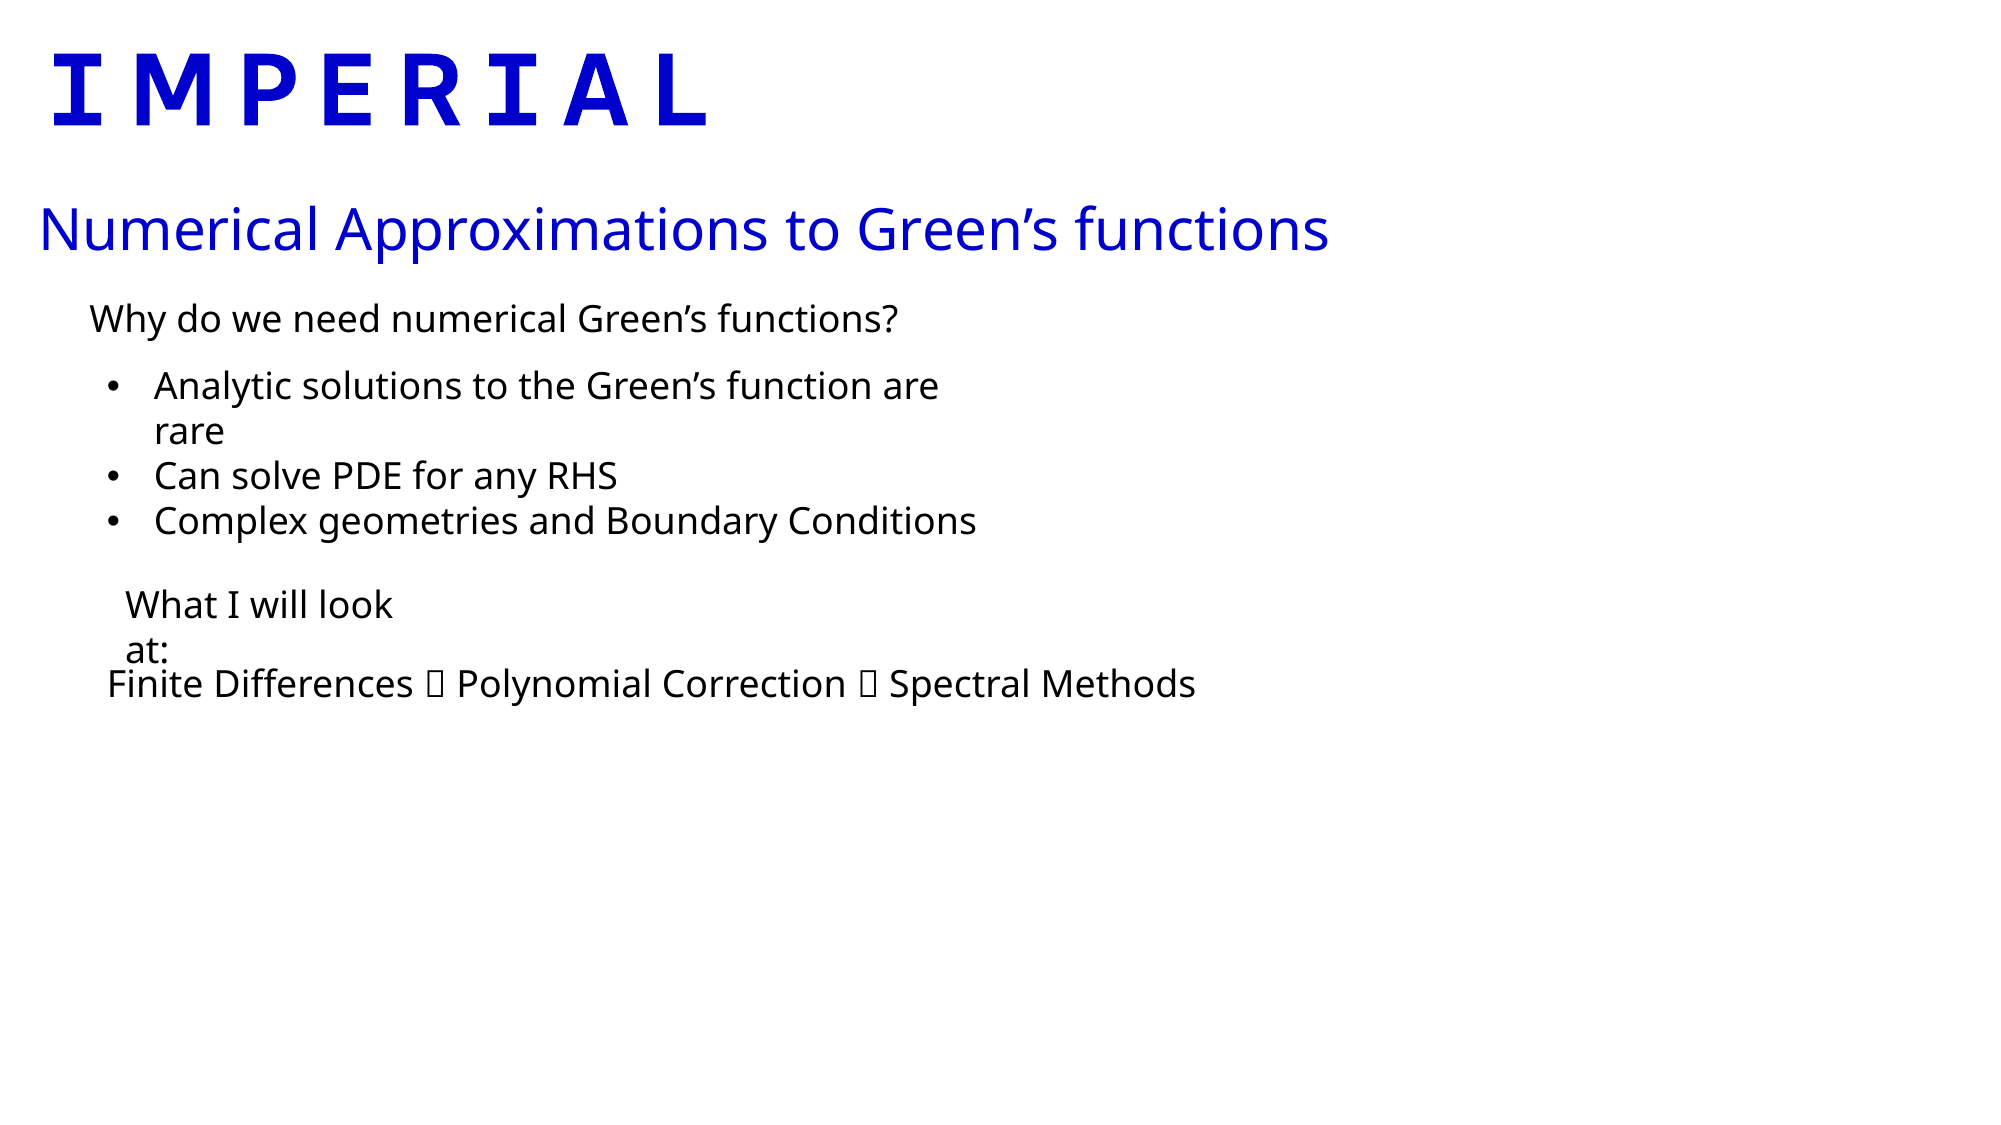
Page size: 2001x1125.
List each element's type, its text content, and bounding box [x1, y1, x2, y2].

text_box Finite Differences  Polynomial Correction  Spectral Methods [92, 652, 1608, 713]
text_box Numerical Approximations to Green’s functions [38, 174, 1640, 263]
text_box What I will look at: [110, 573, 438, 652]
text_box Why do we need numerical Green’s functions? [74, 287, 914, 348]
text_box Analytic solutions to the Green’s function are rare Can solve PDE for any RHS Complex geometries and Boundary Conditions [92, 355, 1036, 550]
